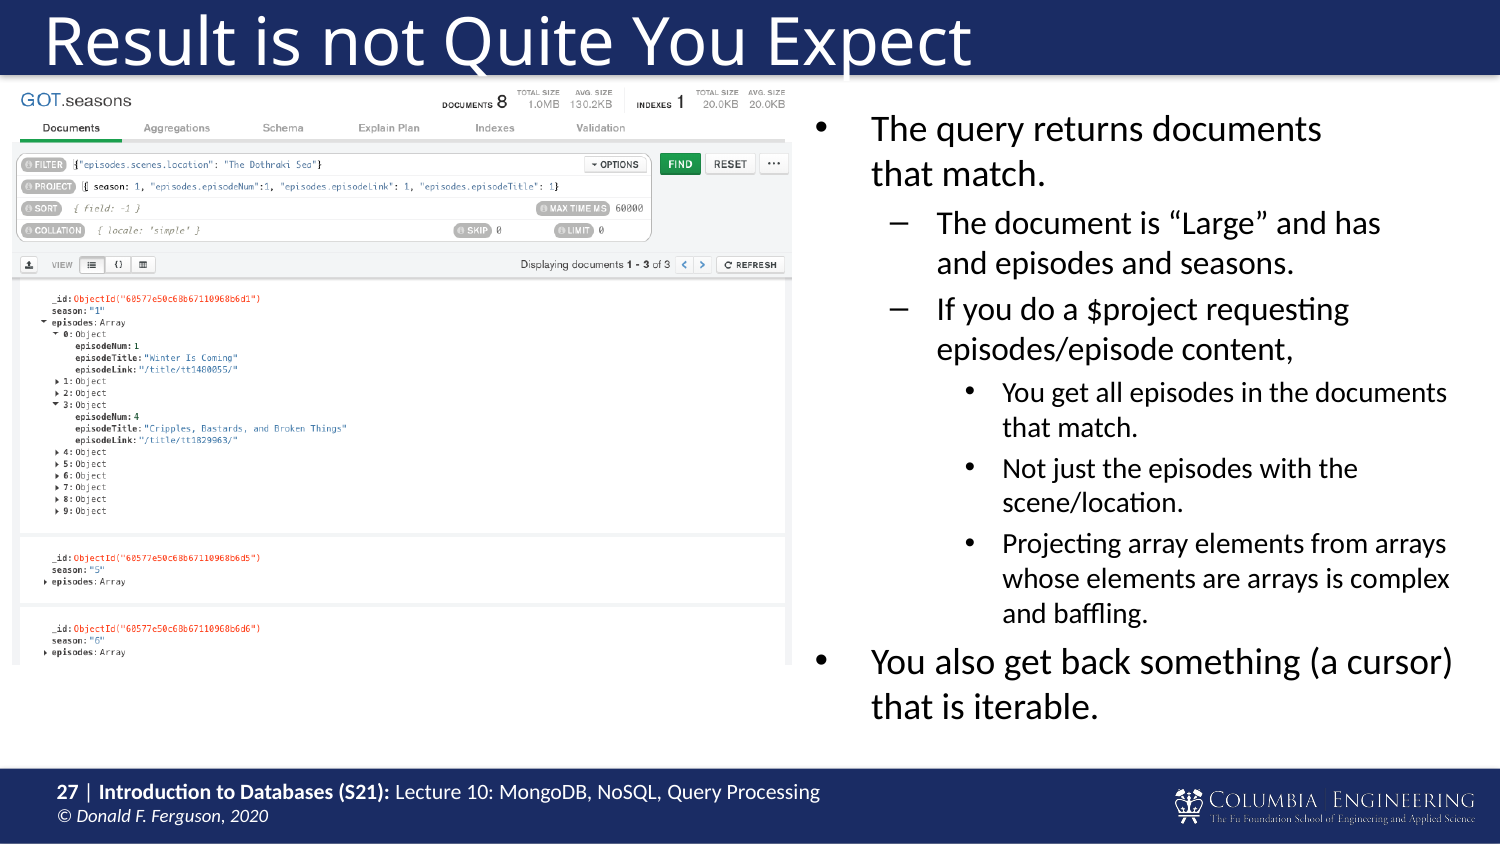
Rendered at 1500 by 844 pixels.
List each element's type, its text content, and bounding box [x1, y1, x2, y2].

title Result is not Quite You Expect [28, 0, 1450, 73]
picture [12, 84, 792, 665]
list The query returns documents that match. The document is “Large” and has and episodes and seasons. If you do a $project requesting episodes/episode content, You get all episodes in the documents that match. Not just the episodes with the scene/location. Projecting array elements from arrays whose elements are arrays is complex and baffling. You also get back something (a cursor) that is iterable. [800, 96, 1475, 760]
